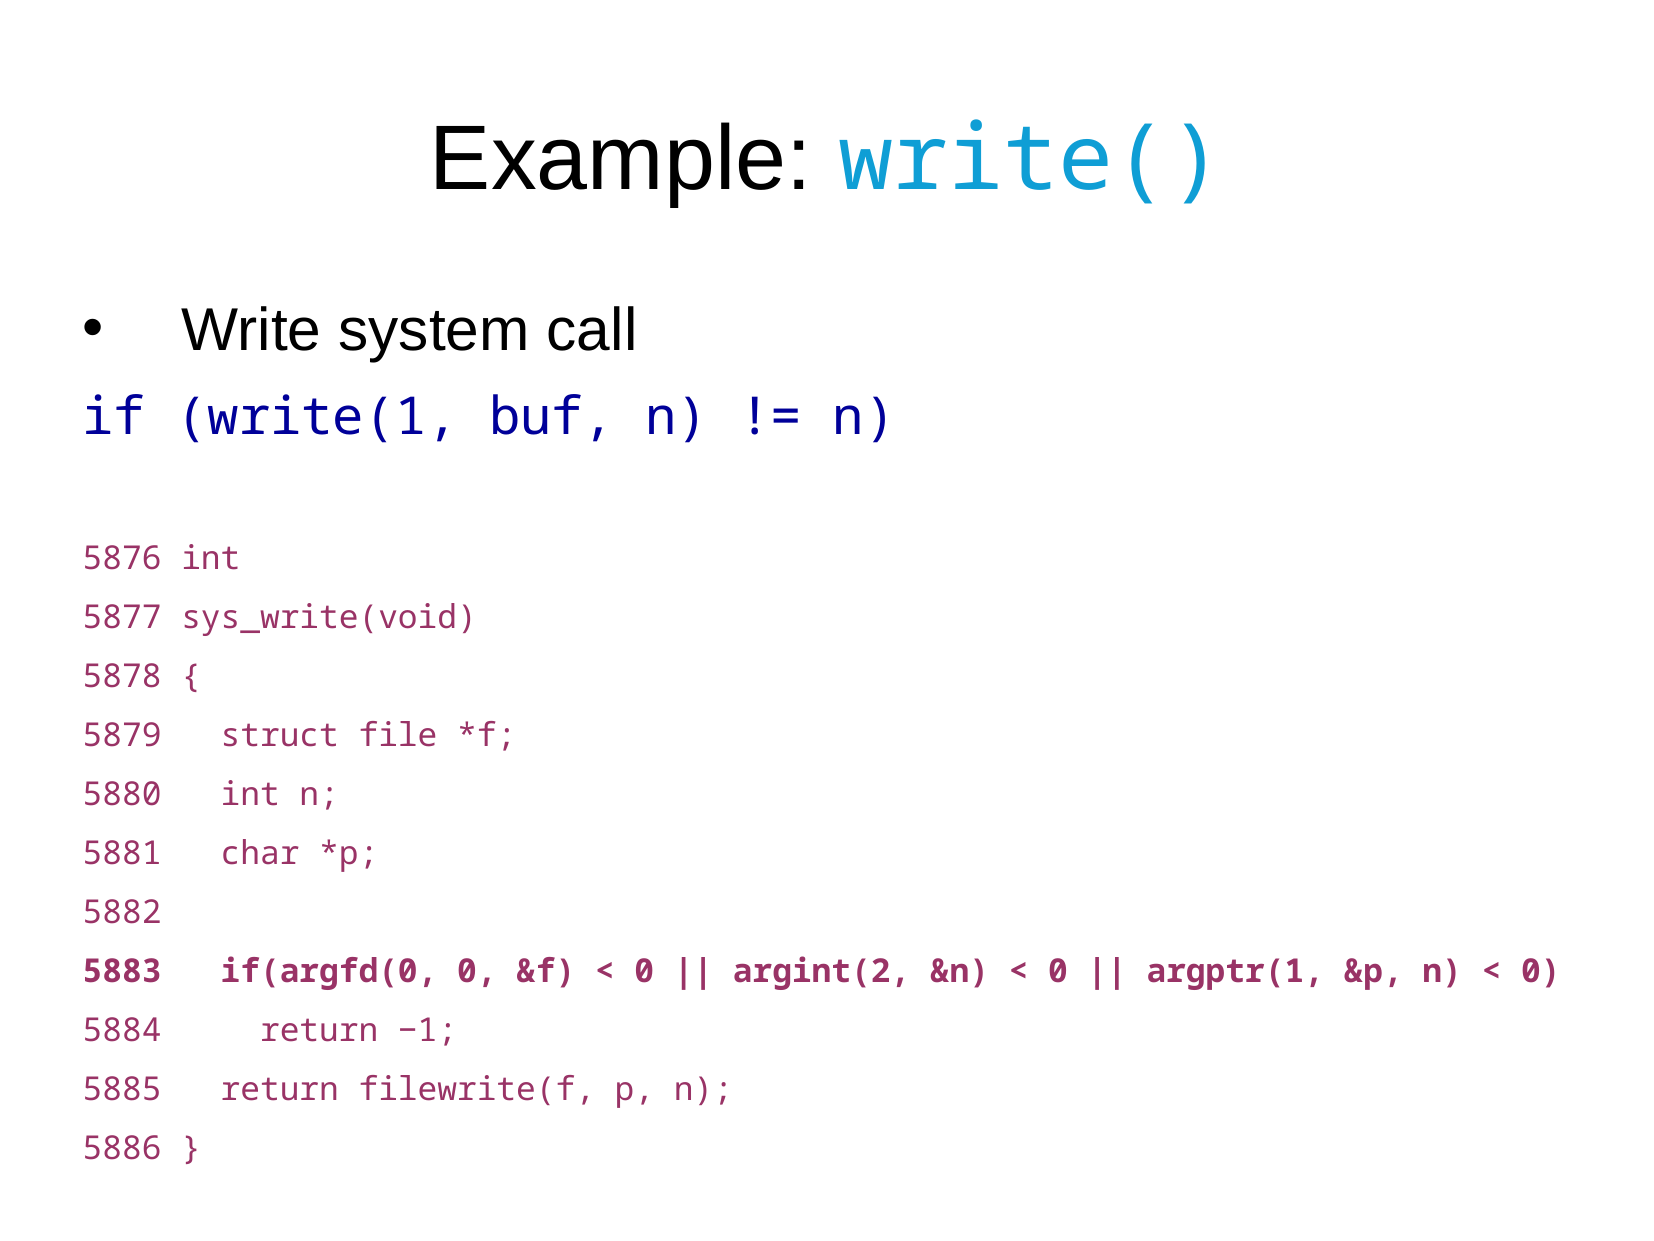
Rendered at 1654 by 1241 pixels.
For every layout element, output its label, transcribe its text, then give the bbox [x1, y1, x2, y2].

title Example: write() [82, 49, 1571, 257]
list Write system call if (write(1, buf, n) != n) 5876 int 5877 sys_write(void) 5878 { 5879 struct file *f; 5880 int n; 5881 char *p; 5882 5883 if(argfd(0, 0, &f) < 0 || argint(2, &n) < 0 || argptr(1, &p, n) < 0) 5884 return −1; 5885 return filewrite(f, p, n); 5886 } [82, 290, 1571, 1191]
